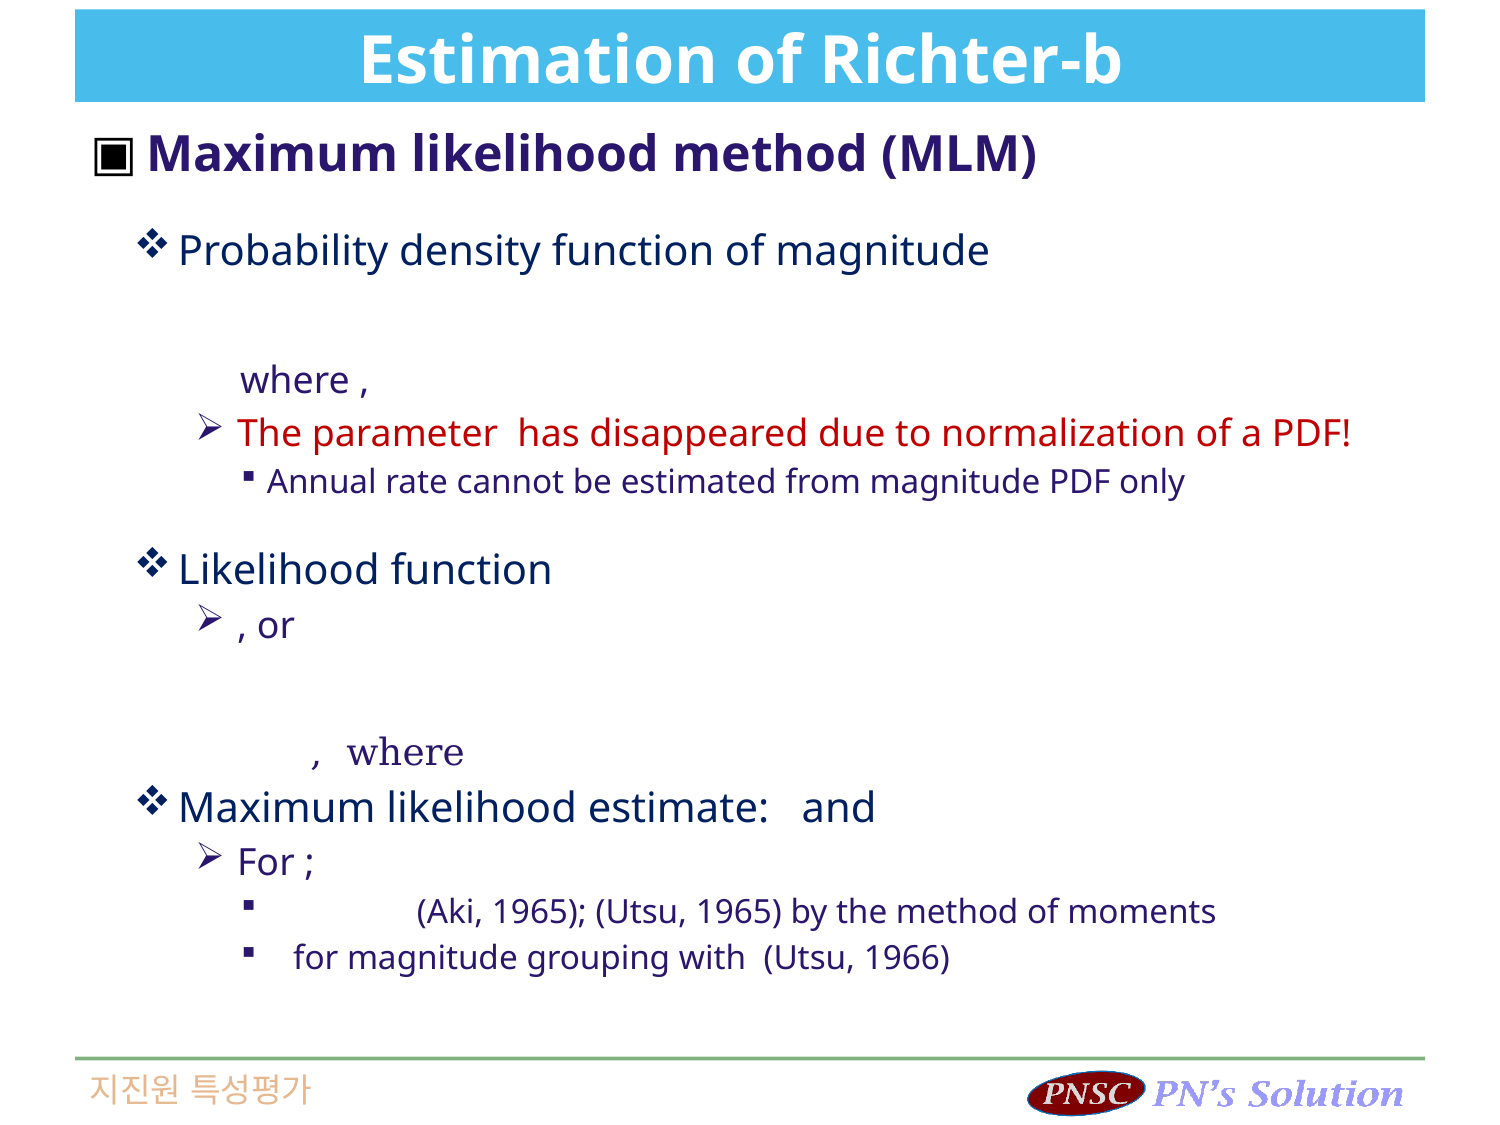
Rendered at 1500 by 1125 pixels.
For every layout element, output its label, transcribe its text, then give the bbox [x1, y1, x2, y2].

picture [1022, 1062, 1425, 1125]
title Estimation of Richter-b [75, 9, 1425, 102]
